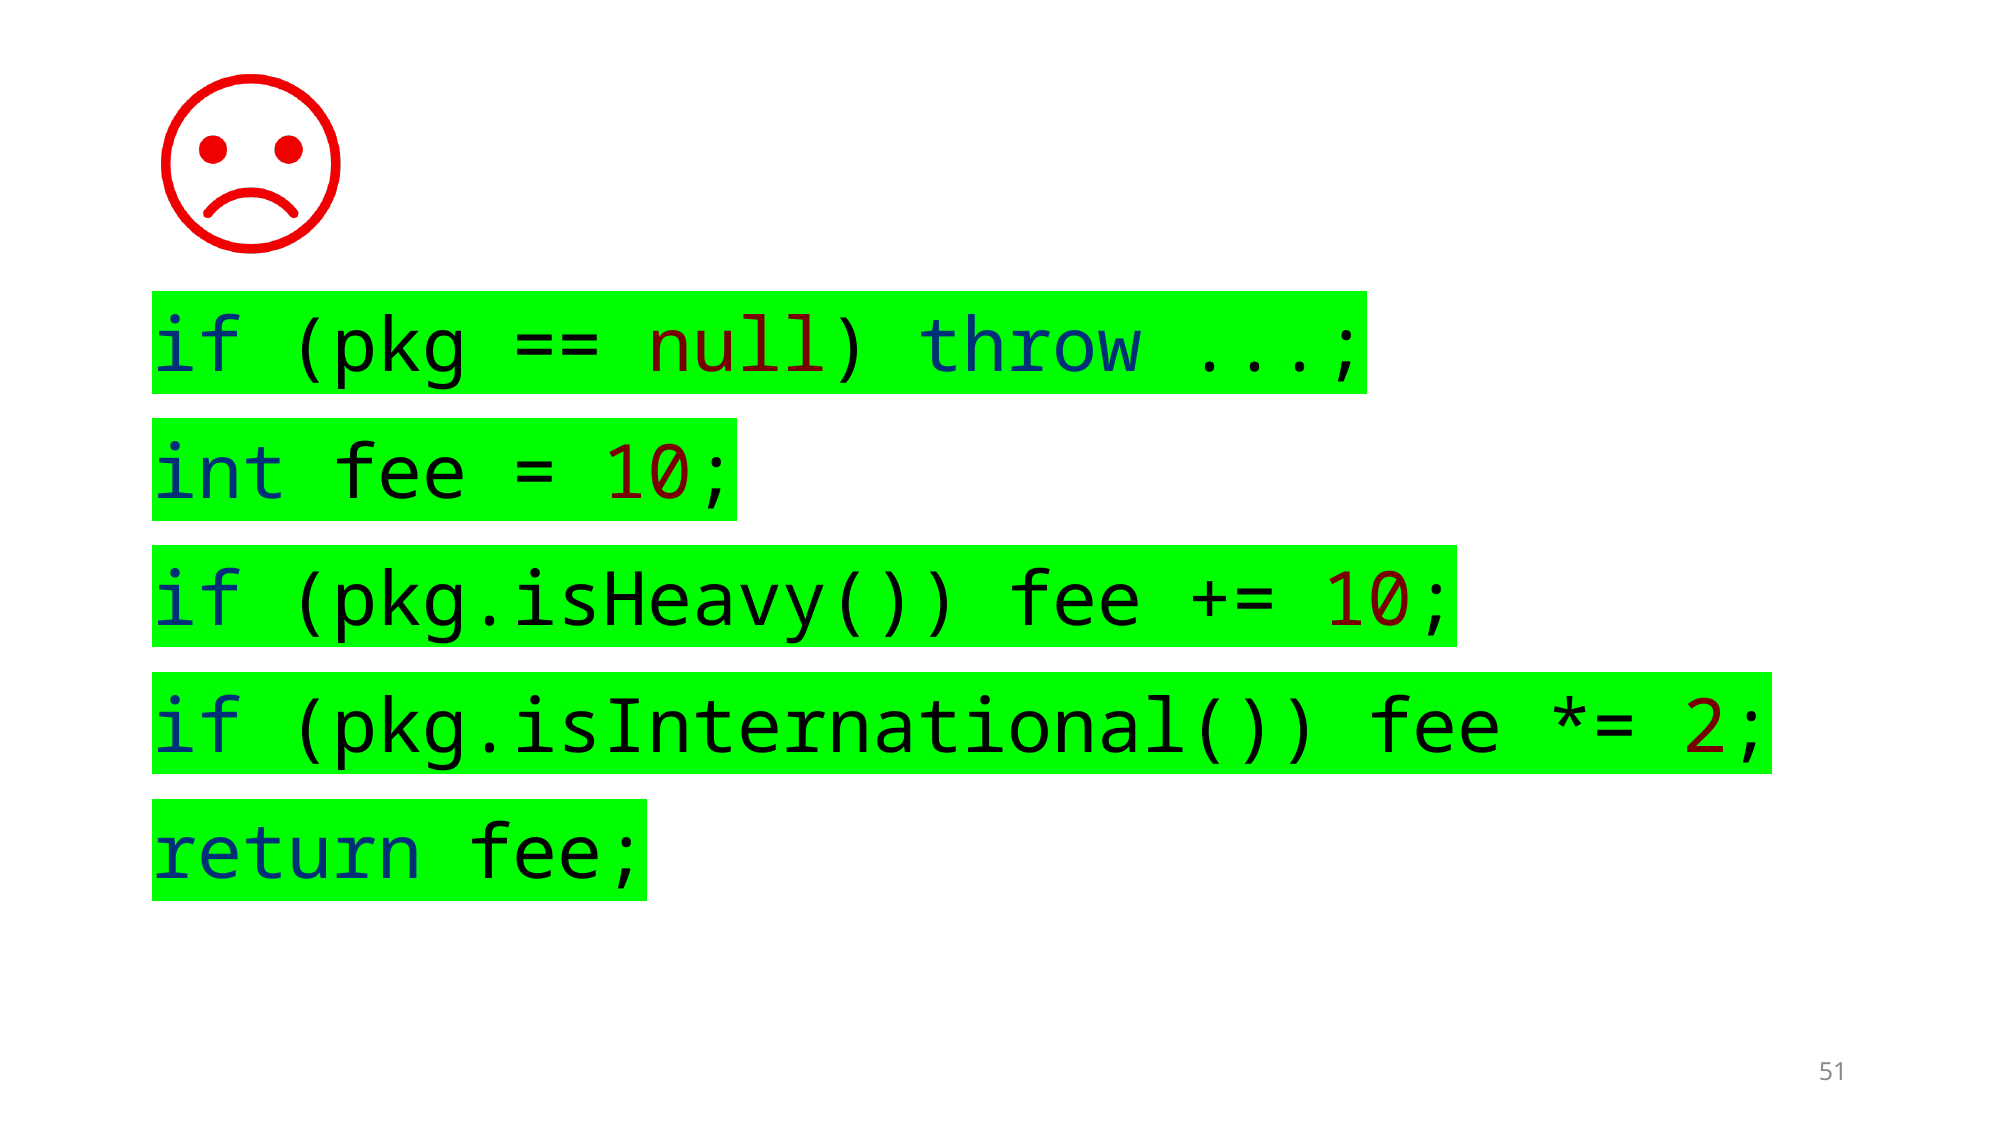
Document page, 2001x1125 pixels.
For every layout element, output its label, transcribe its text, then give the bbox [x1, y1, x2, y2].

slide_number 51 [1412, 1042, 1863, 1103]
picture [137, 50, 364, 277]
list if (pkg == null) throw ...; int fee = 10; if (pkg.isHeavy()) fee += 10; if (pkg.isInternational()) fee *= 2; return fee; [137, 299, 1863, 1125]
